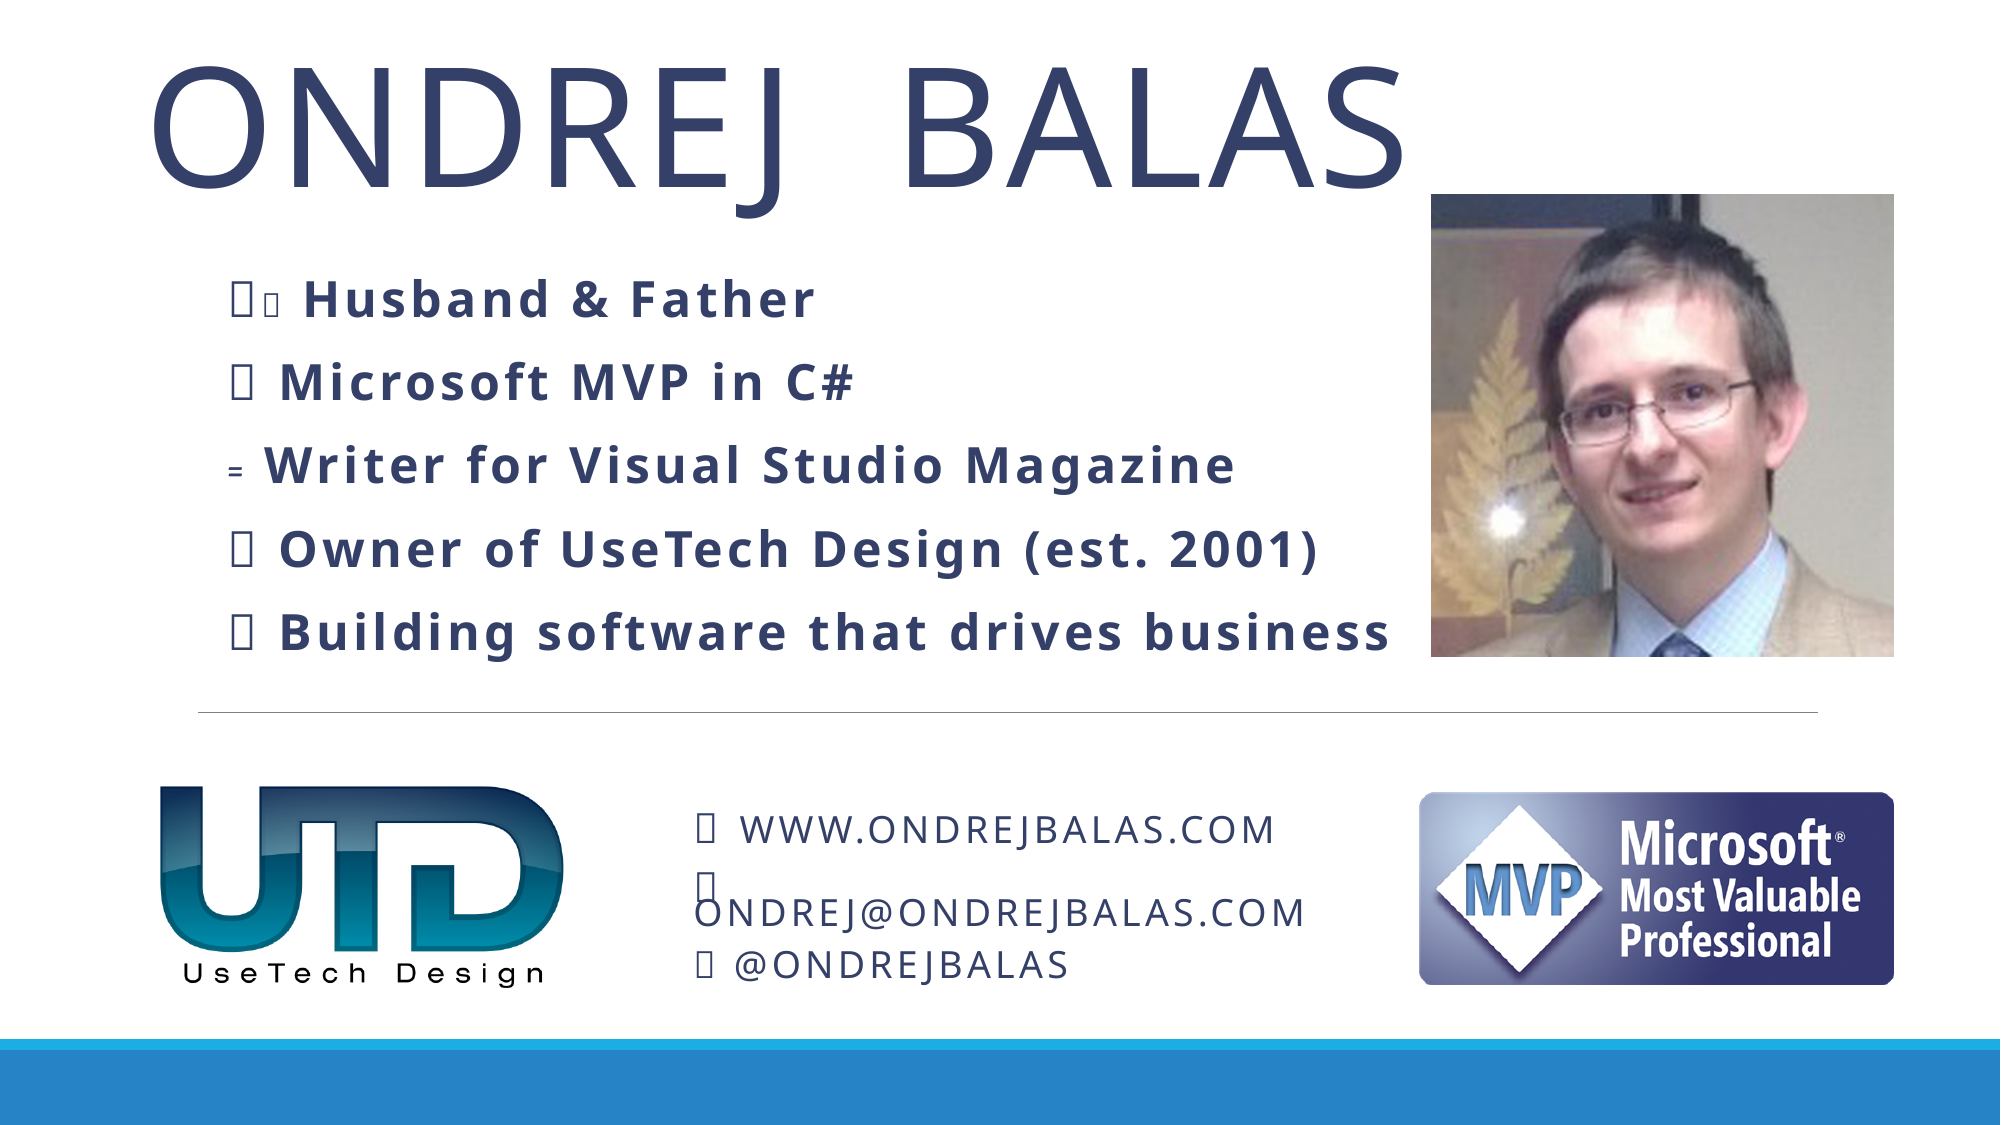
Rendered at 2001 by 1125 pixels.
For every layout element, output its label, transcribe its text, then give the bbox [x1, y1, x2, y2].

subtitle Ondrej balas [129, 35, 1875, 267]
picture [1430, 194, 1894, 657]
text_box  www.ondrejbalas.com  Ondrej@ondrejbalas.com  @ondrejbalas [678, 812, 1321, 1000]
picture [142, 719, 581, 1049]
picture [1418, 792, 1894, 985]
text_box  Husband & Father  Microsoft MVP in C#  Writer for Visual Studio Magazine  Owner of UseTech Design (est. 2001)  Building software that drives business [212, 266, 1428, 657]
